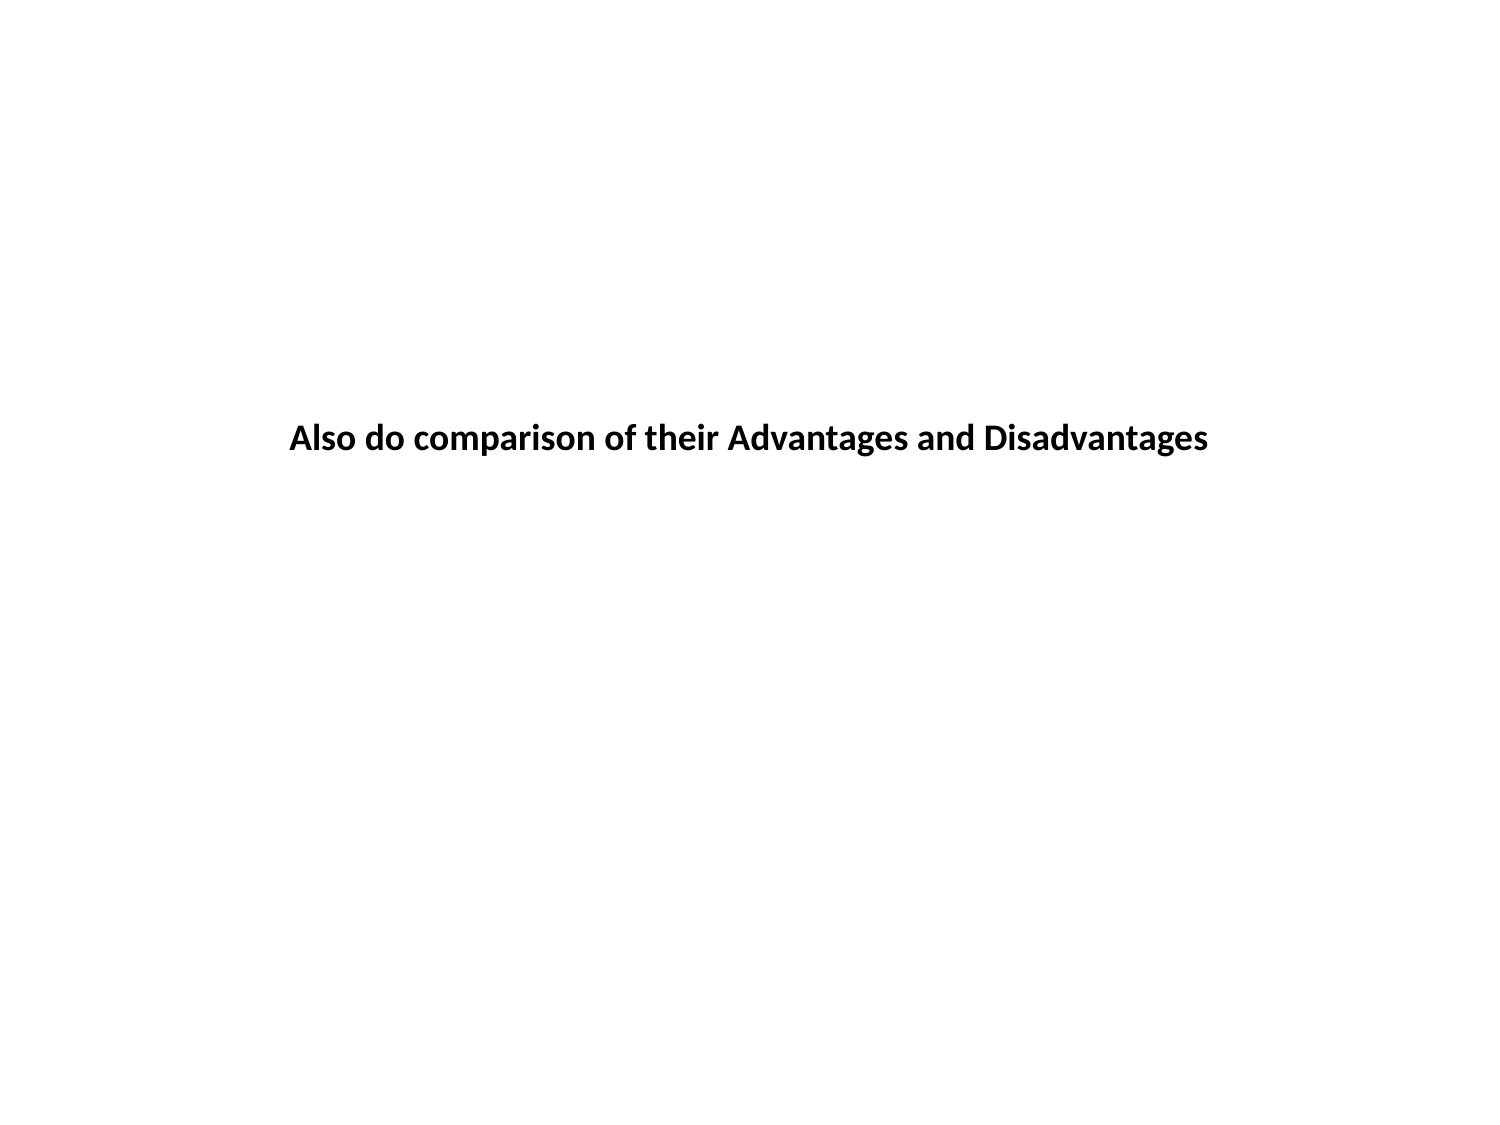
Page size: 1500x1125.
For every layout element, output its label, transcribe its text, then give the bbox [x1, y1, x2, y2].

text_box Also do comparison of their Advantages and Disadvantages [93, 405, 1414, 465]
